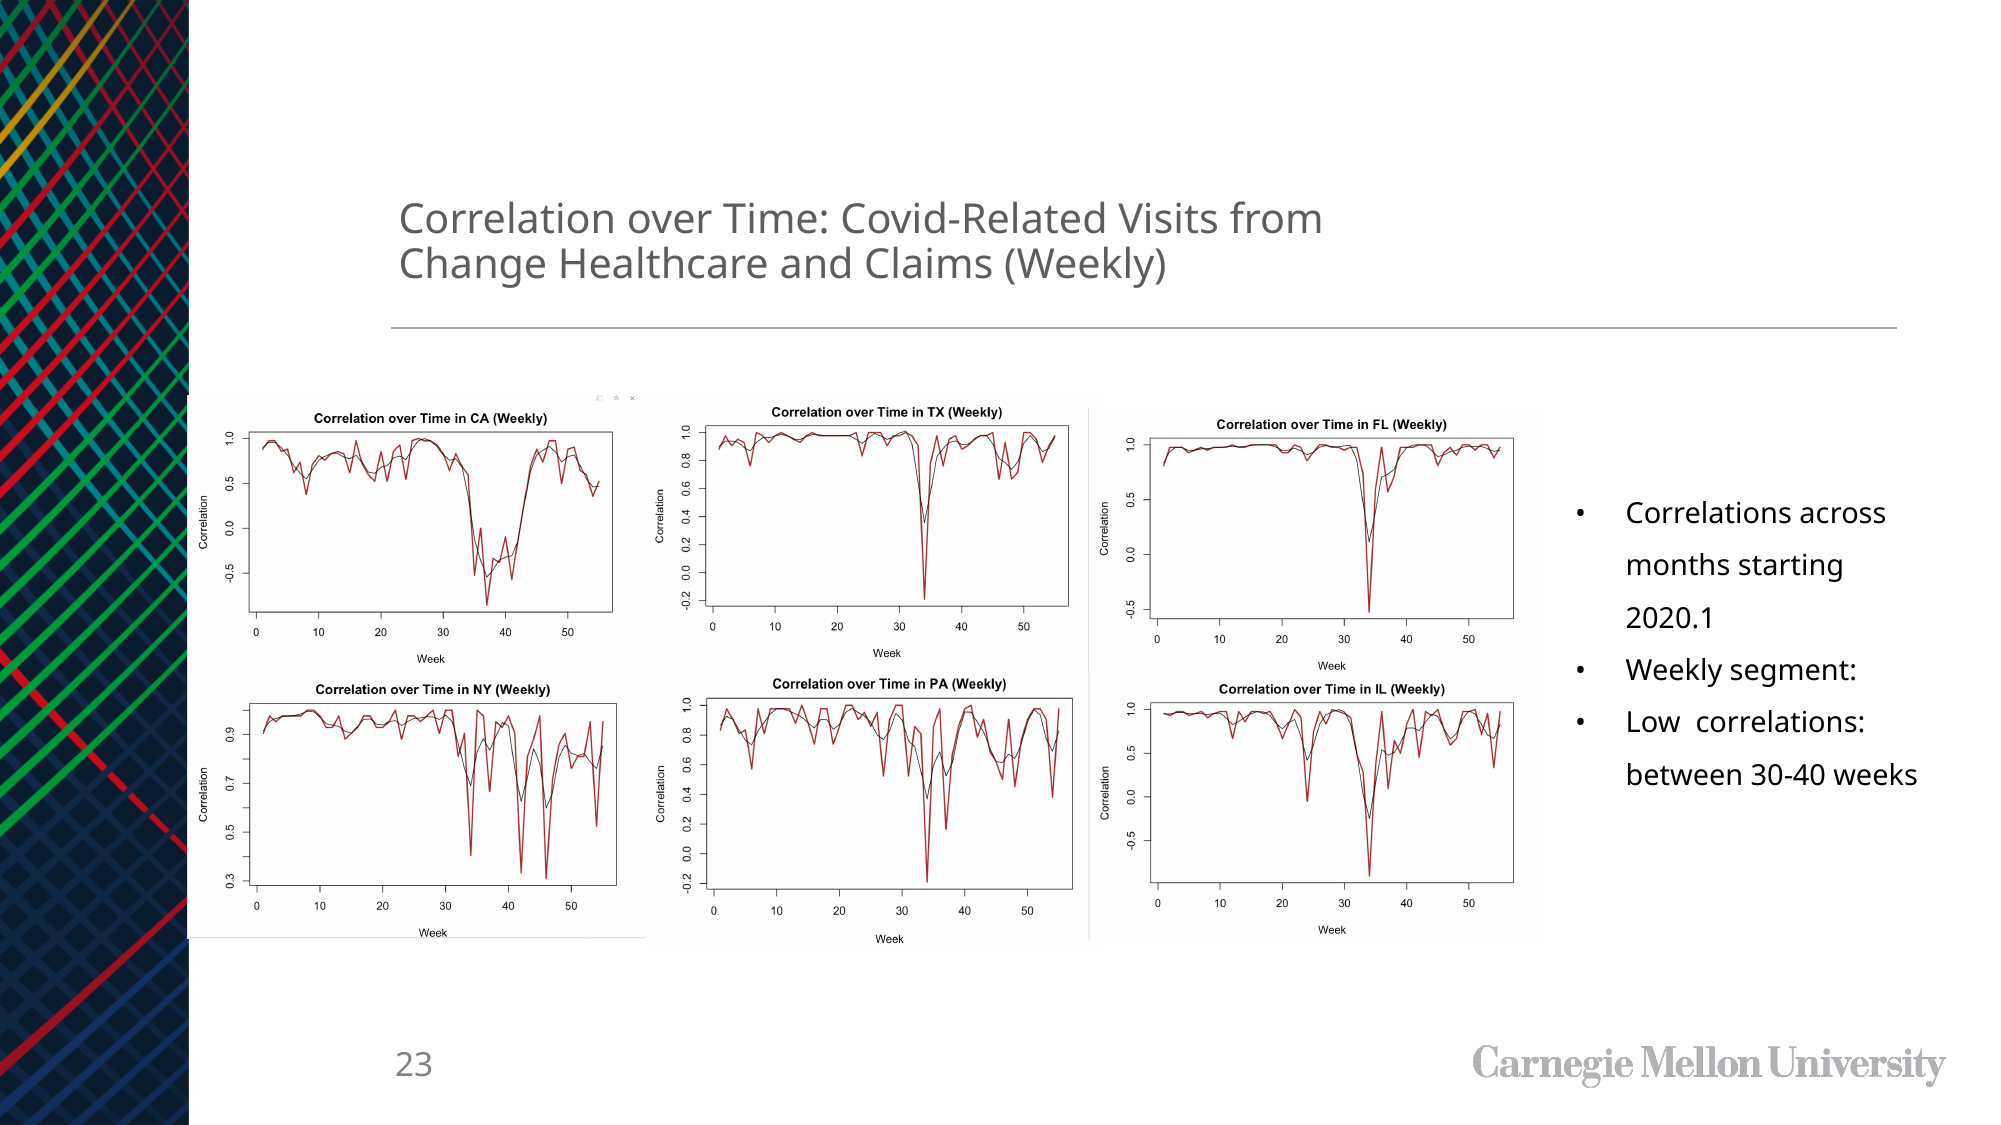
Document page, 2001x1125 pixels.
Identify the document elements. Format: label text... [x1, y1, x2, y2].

list Correlations across months starting 2020.1 Weekly segment: Low correlations: between 30-40 weeks [1551, 469, 1931, 839]
picture [1473, 1045, 1946, 1088]
slide_number ‹#› [383, 947, 441, 1125]
list Correlation over Time: Covid-Related Visits from Change Healthcare and Claims (Weekly) [391, 189, 1357, 296]
picture [0, 0, 1547, 1125]
